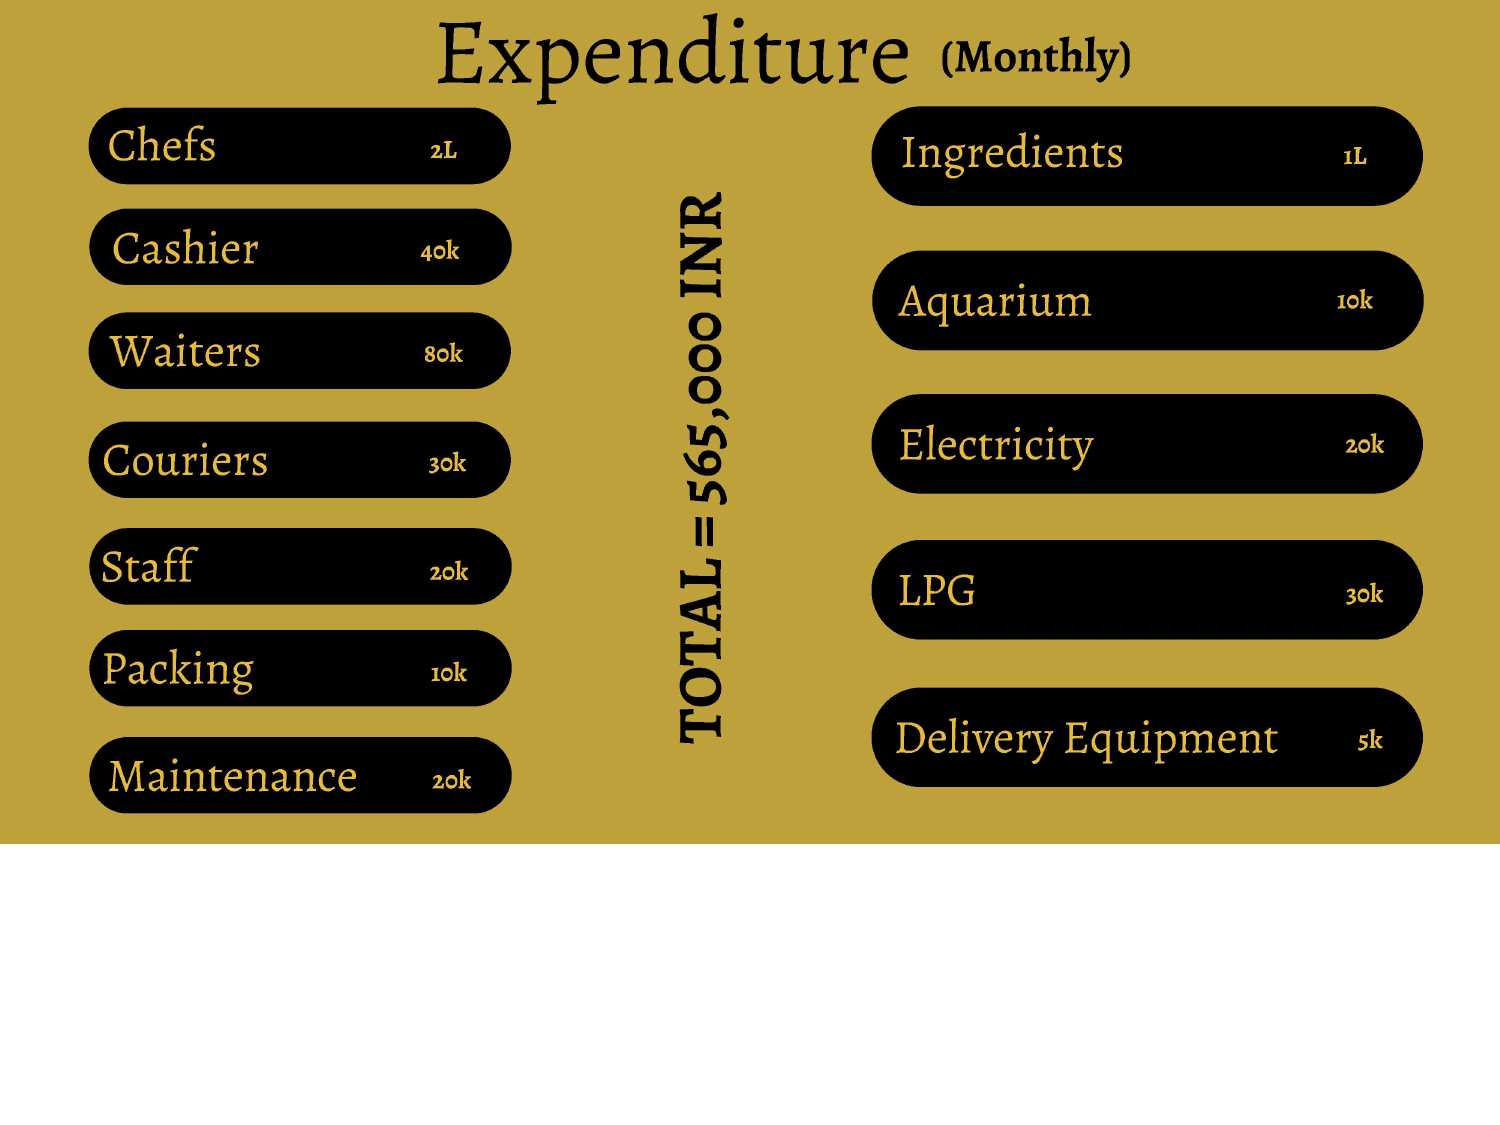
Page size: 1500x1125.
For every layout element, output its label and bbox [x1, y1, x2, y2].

picture [0, 0, 1500, 844]
